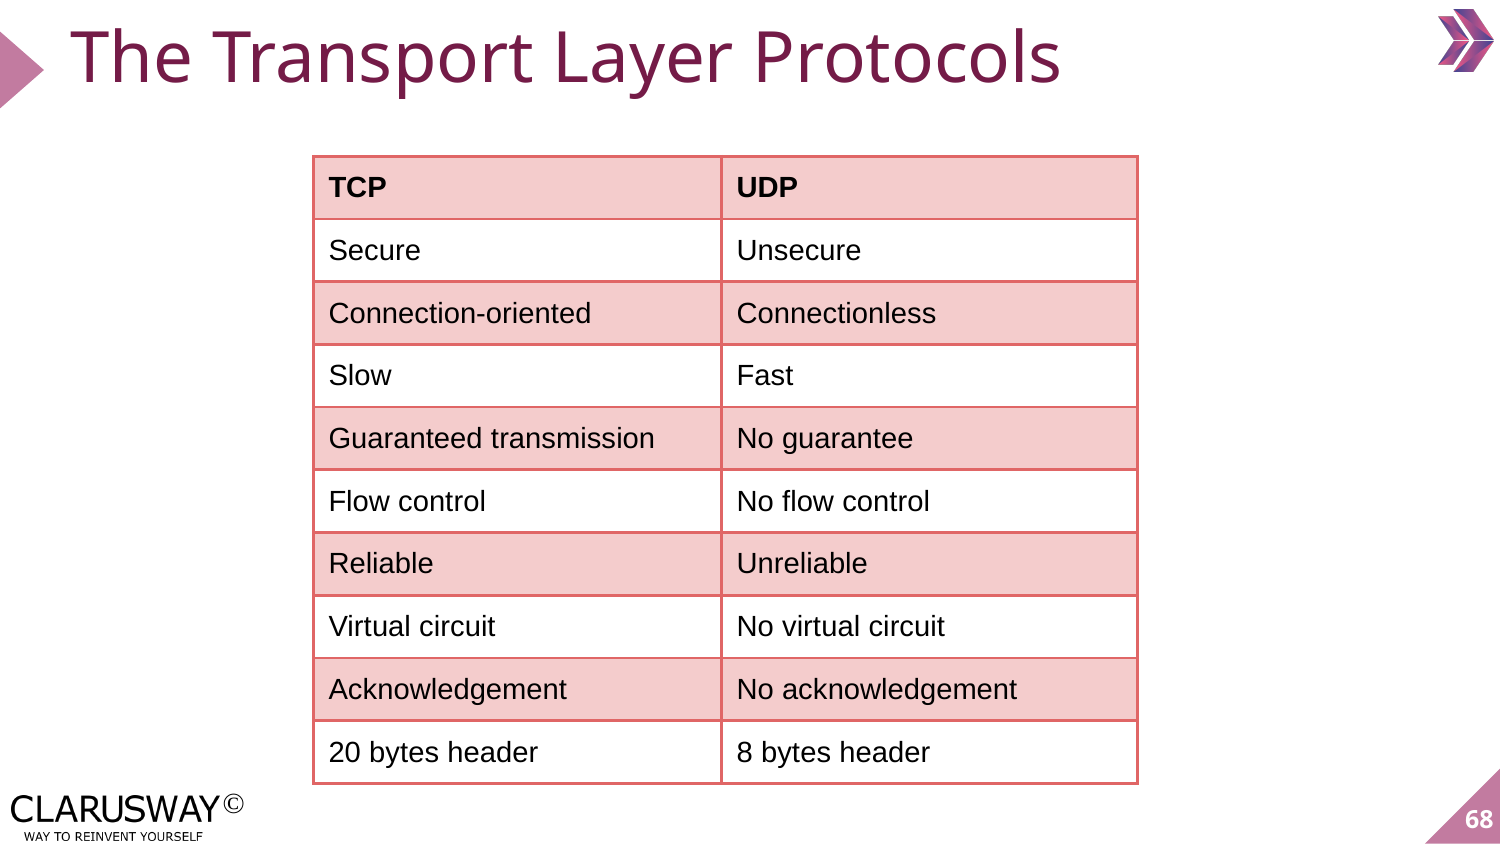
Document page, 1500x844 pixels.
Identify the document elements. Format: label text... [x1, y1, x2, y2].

table_cell 8 bytes header [723, 722, 1136, 782]
table_cell 20 bytes header [315, 722, 720, 782]
title The Transport Layer Protocols [70, 28, 1472, 132]
table_cell Unreliable [723, 534, 1136, 594]
table_cell No acknowledgement [723, 659, 1136, 719]
slide_number 68 [1418, 760, 1494, 838]
table_cell No flow control [723, 471, 1136, 531]
table_cell No virtual circuit [723, 597, 1136, 657]
table_cell Guaranteed transmission [315, 408, 720, 468]
table_cell Connection-oriented [315, 283, 720, 343]
table_cell Fast [723, 346, 1136, 406]
table_cell Reliable [315, 534, 720, 594]
table_cell Flow control [315, 471, 720, 531]
table_cell Virtual circuit [315, 597, 720, 657]
picture [1438, 9, 1494, 72]
table_header UDP [723, 158, 1136, 218]
table_cell Connectionless [723, 283, 1136, 343]
picture [11, 795, 220, 841]
table_cell Slow [315, 346, 720, 406]
table_header TCP [315, 158, 720, 218]
table_cell Secure [315, 220, 720, 280]
table_cell Acknowledgement [315, 659, 720, 719]
table_cell No guarantee [723, 408, 1136, 468]
table_cell Unsecure [723, 220, 1136, 280]
